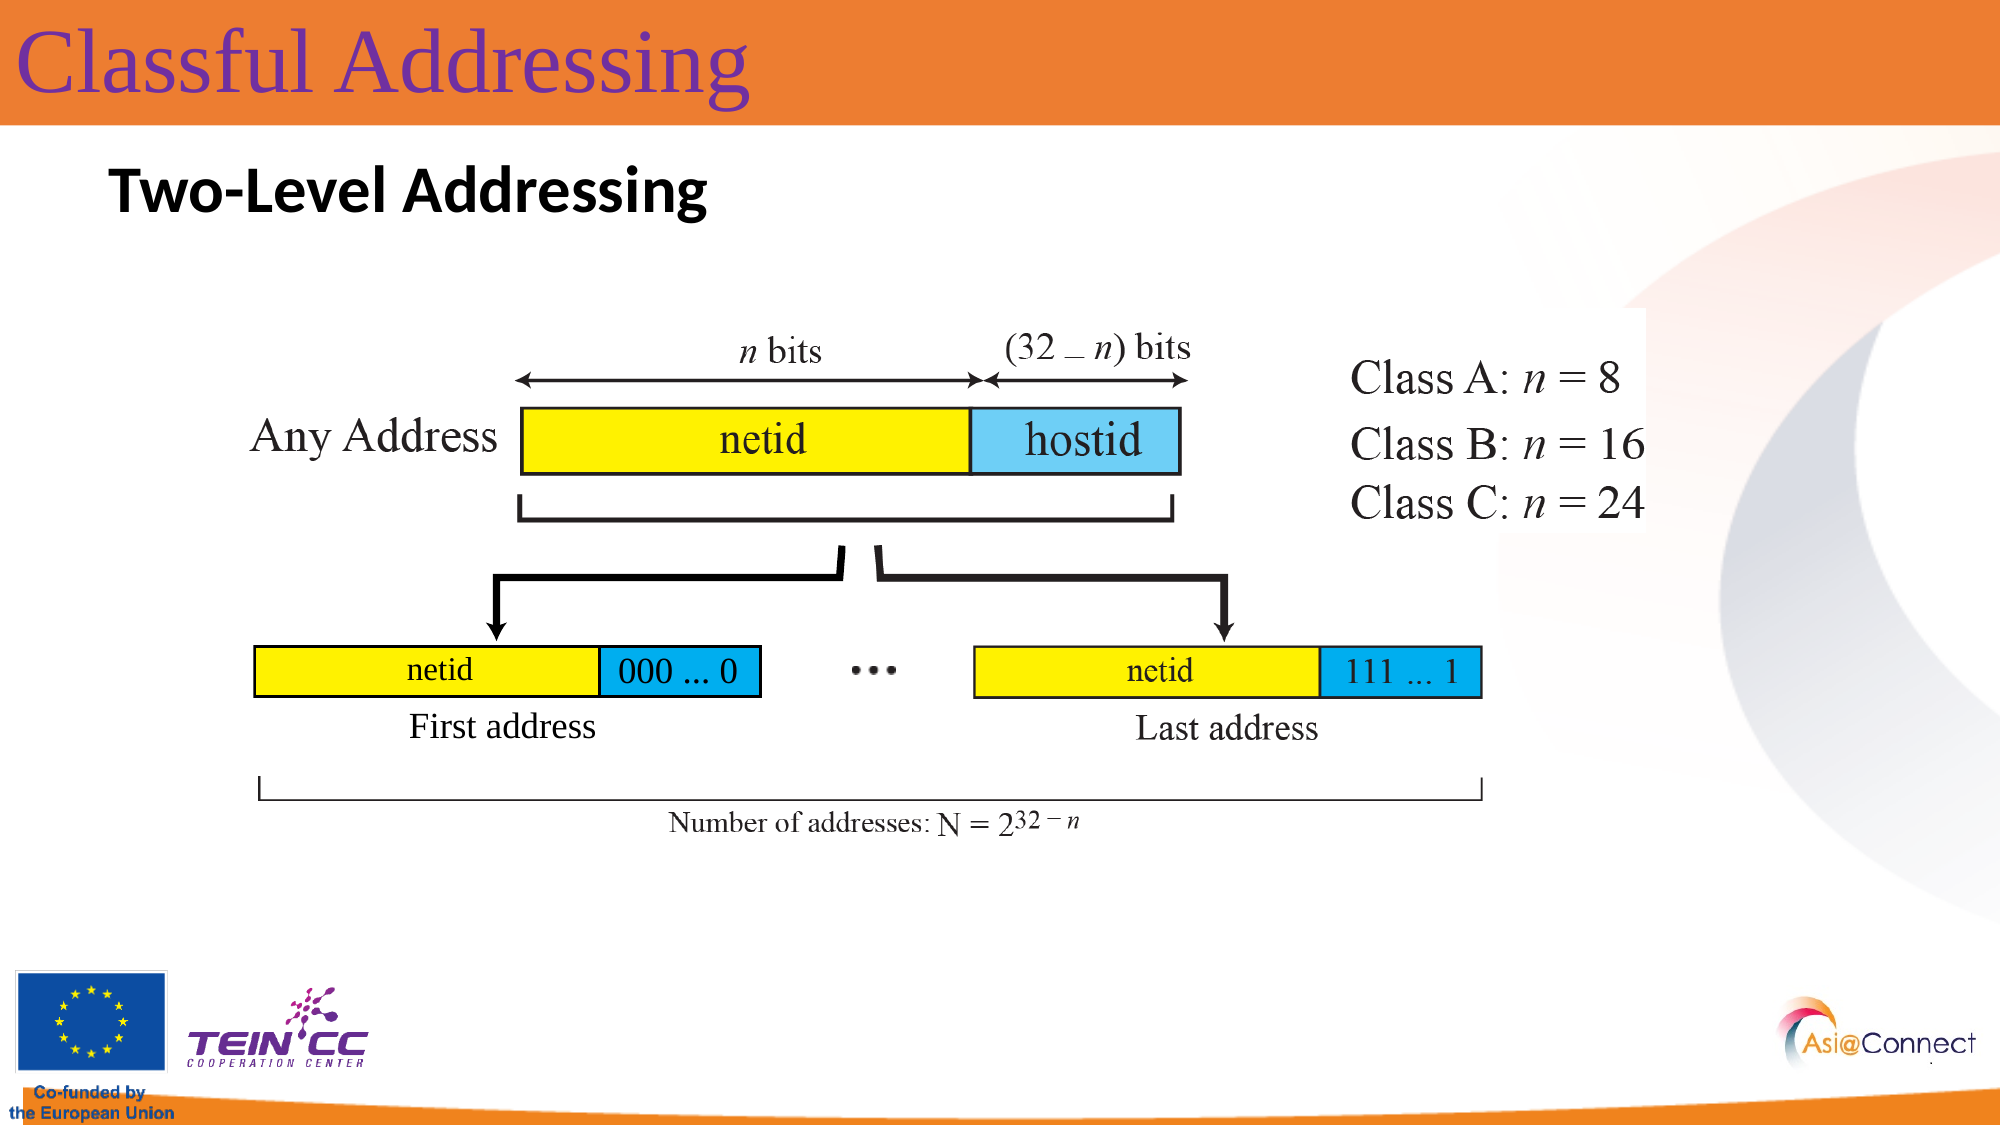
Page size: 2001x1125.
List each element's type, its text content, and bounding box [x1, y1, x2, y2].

picture [1, 13, 2000, 1125]
text_box Classful Addressing [0, 0, 2000, 126]
